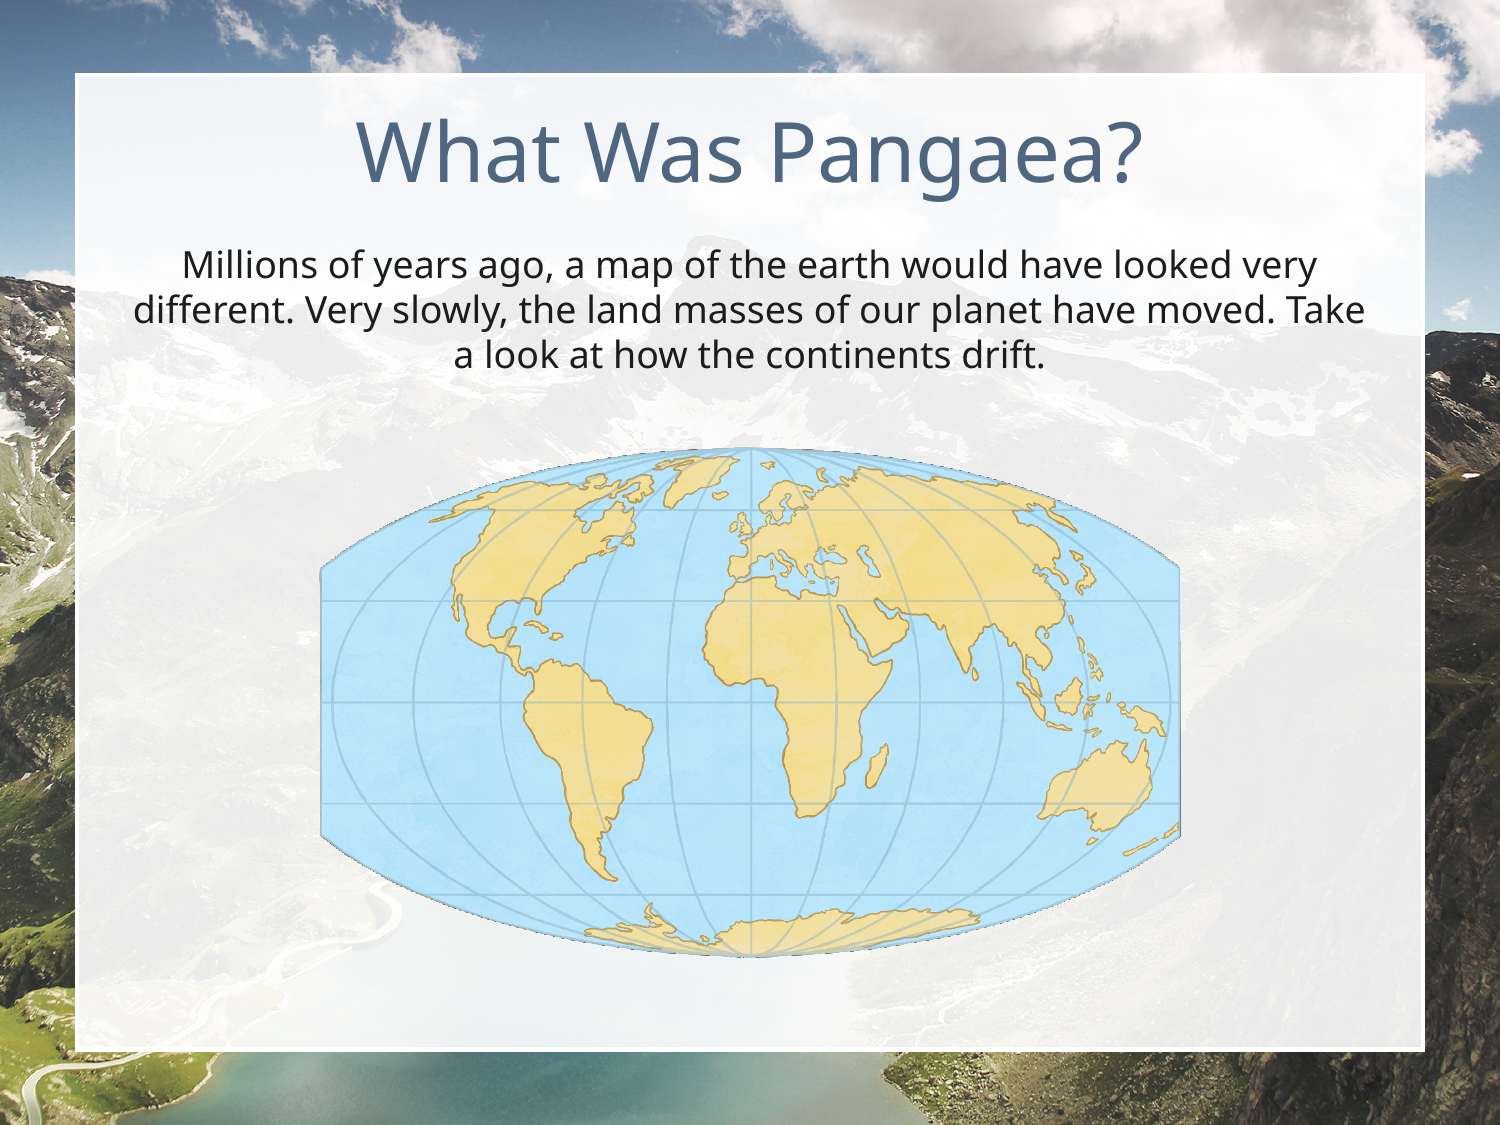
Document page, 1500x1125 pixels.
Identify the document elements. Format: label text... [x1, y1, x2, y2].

picture [0, 0, 1500, 1125]
list Millions of years ago, a map of the earth would have looked very different. Very slowly, the land masses of our planet have moved. Take a look at how the continents drift. [76, 233, 1424, 405]
title What Was Pangaea? [76, 75, 1424, 233]
